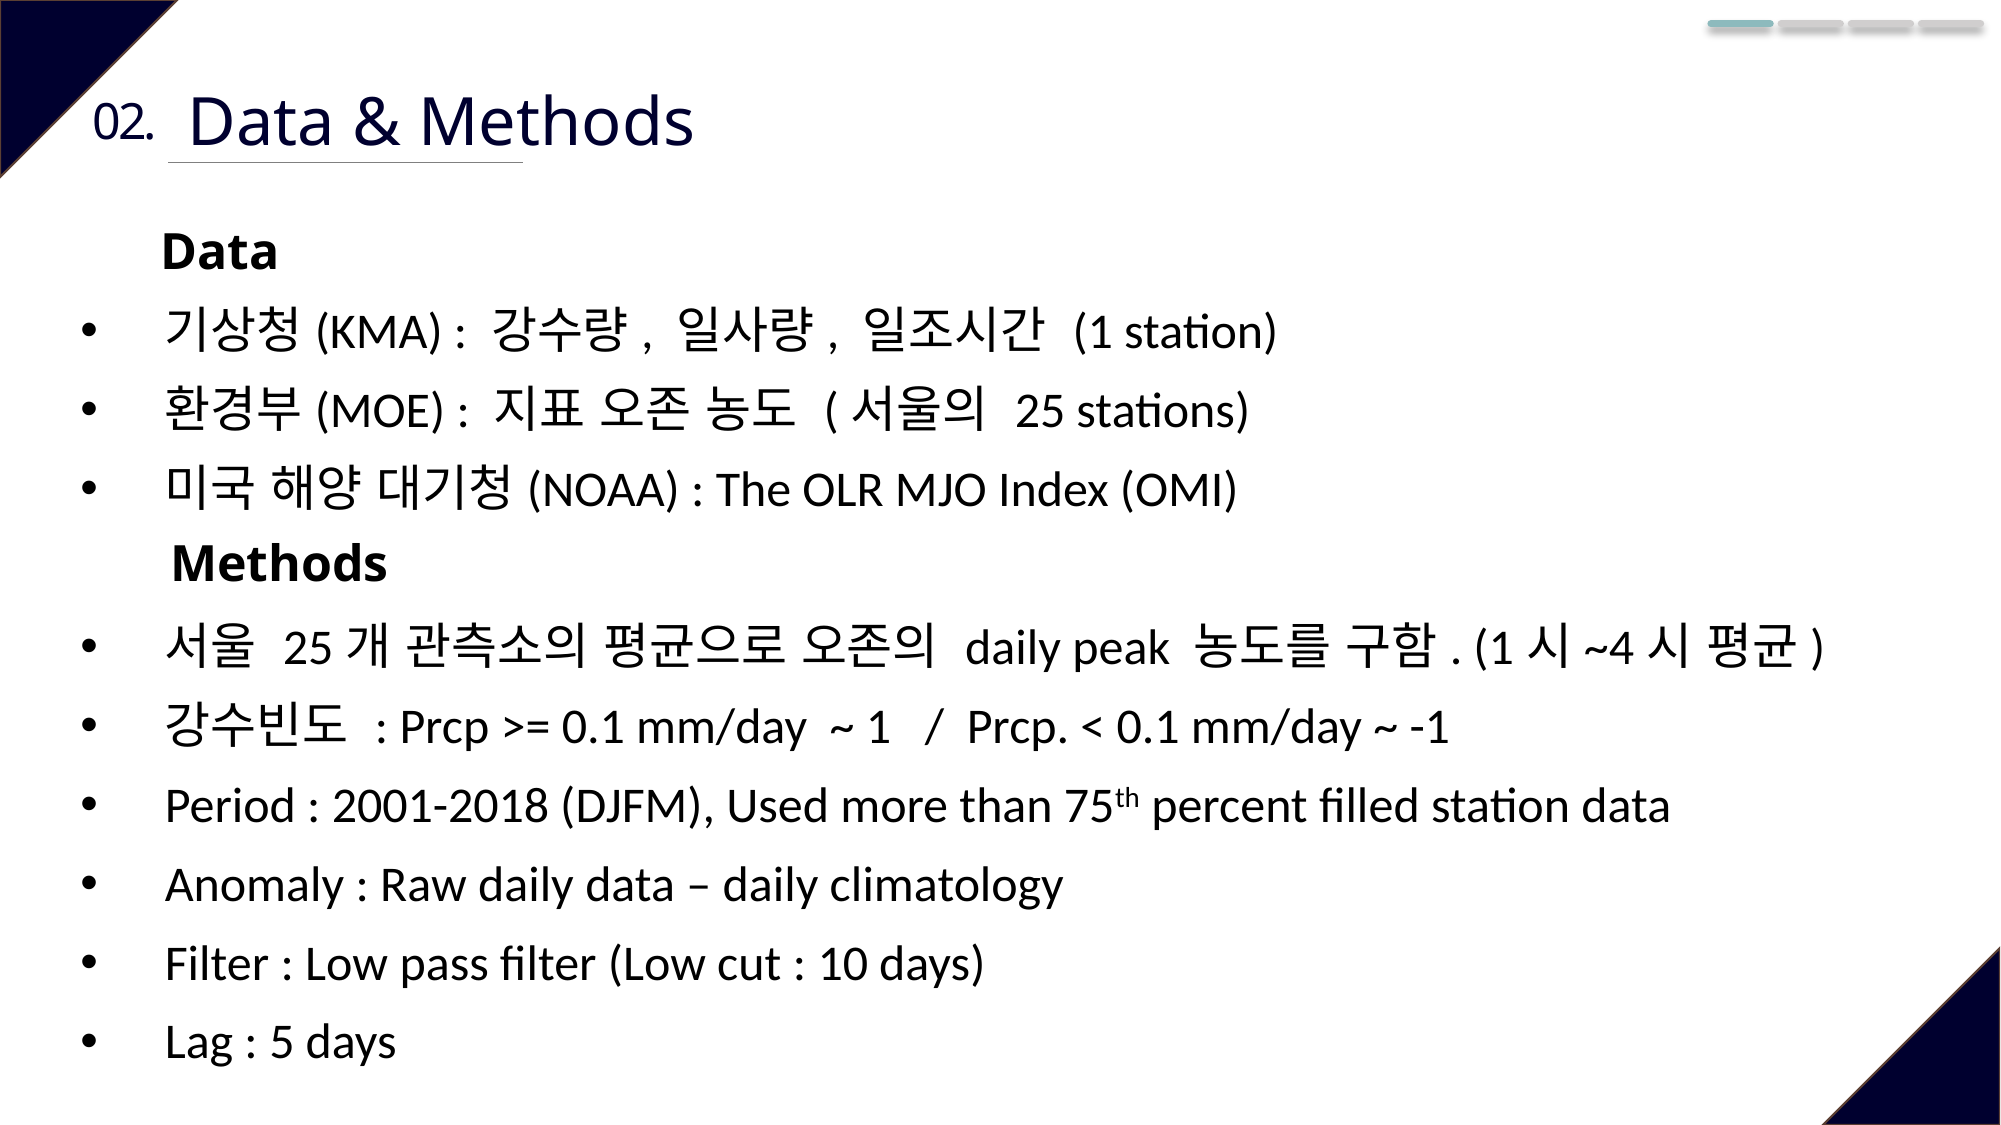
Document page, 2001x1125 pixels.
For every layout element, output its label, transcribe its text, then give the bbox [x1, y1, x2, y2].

text_box 기상청(KMA) : 강수량, 일사량, 일조시간 (1 station) 환경부(MOE) : 지표 오존 농도 (서울의 25 stations) 미국 해양 대기청(NOAA) : The OLR MJO Index (OMI) 서울 25개 관측소의 평균으로 오존의 daily peak 농도를 구함. (1시~4시 평균) 강수빈도 : Prcp >= 0.1 mm/day ~ 1 / Prcp. < 0.1 mm/day ~ -1 Period : 2001-2018 (DJFM), Used more than 75th percent filled station data Anomaly : Raw daily data – daily climatology Filter : Low pass filter (Low cut : 10 days) Lag : 5 days [65, 297, 1981, 1078]
text_box Methods [155, 523, 404, 599]
text_box Data [146, 211, 295, 287]
text_box 02. [78, 81, 172, 157]
text_box Data & Methods [173, 71, 711, 167]
